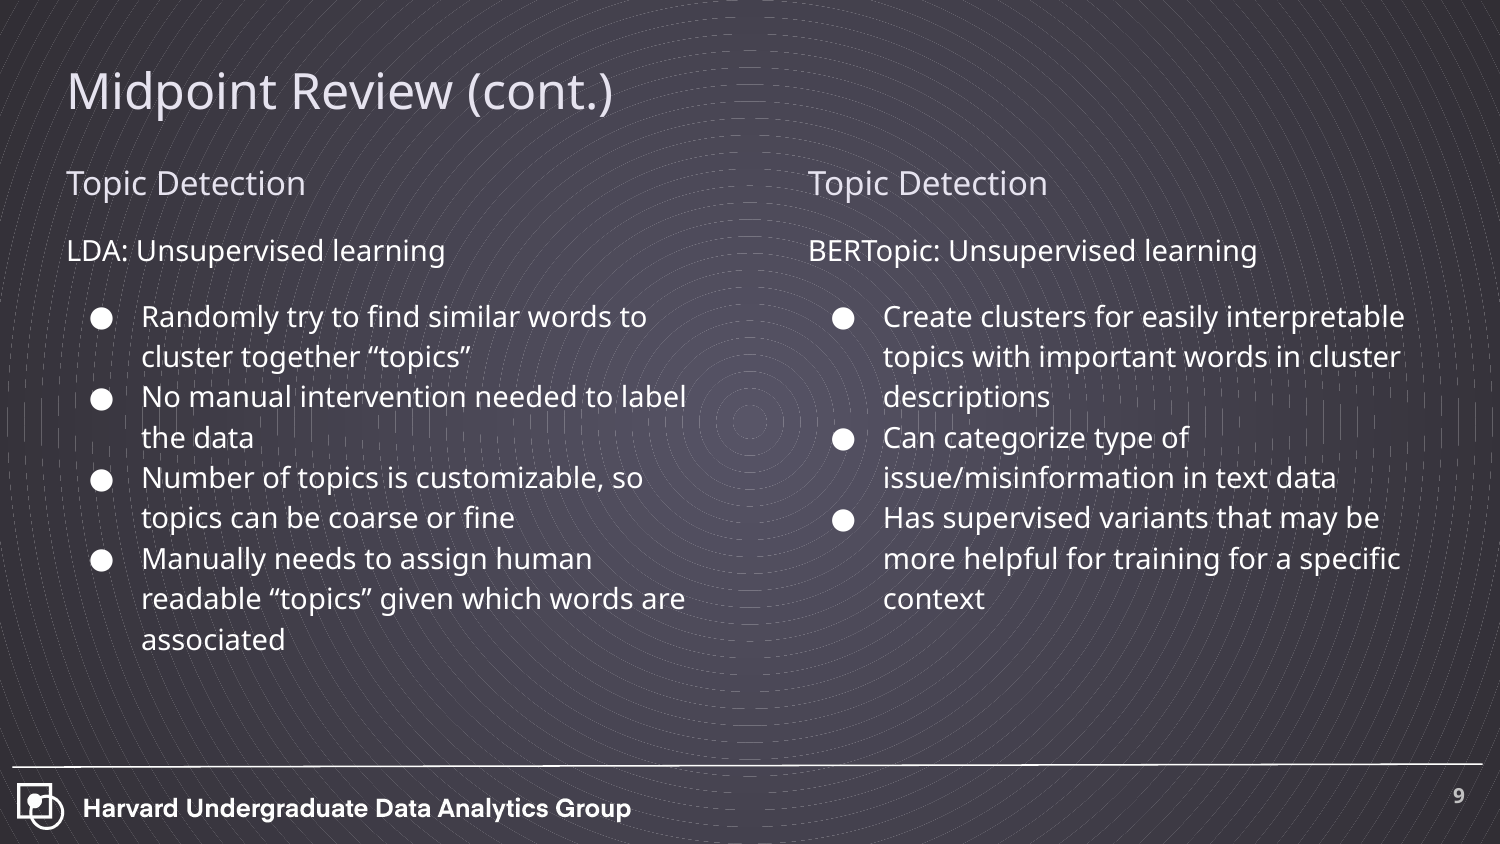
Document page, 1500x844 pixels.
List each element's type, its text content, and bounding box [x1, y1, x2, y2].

list Topic Detection LDA: Unsupervised learning Randomly try to find similar words to cluster together “topics” No manual intervention needed to label the data Number of topics is customizable, so topics can be coarse or fine Manually needs to assign human readable “topics” given which words are associated [51, 141, 708, 703]
title Midpoint Review (cont.) [51, 42, 1449, 137]
slide_number ‹#› [1389, 764, 1480, 830]
picture [17, 783, 635, 830]
list Topic Detection BERTopic: Unsupervised learning Create clusters for easily interpretable topics with important words in cluster descriptions Can categorize type of issue/misinformation in text data Has supervised variants that may be more helpful for training for a specific context [792, 141, 1449, 703]
